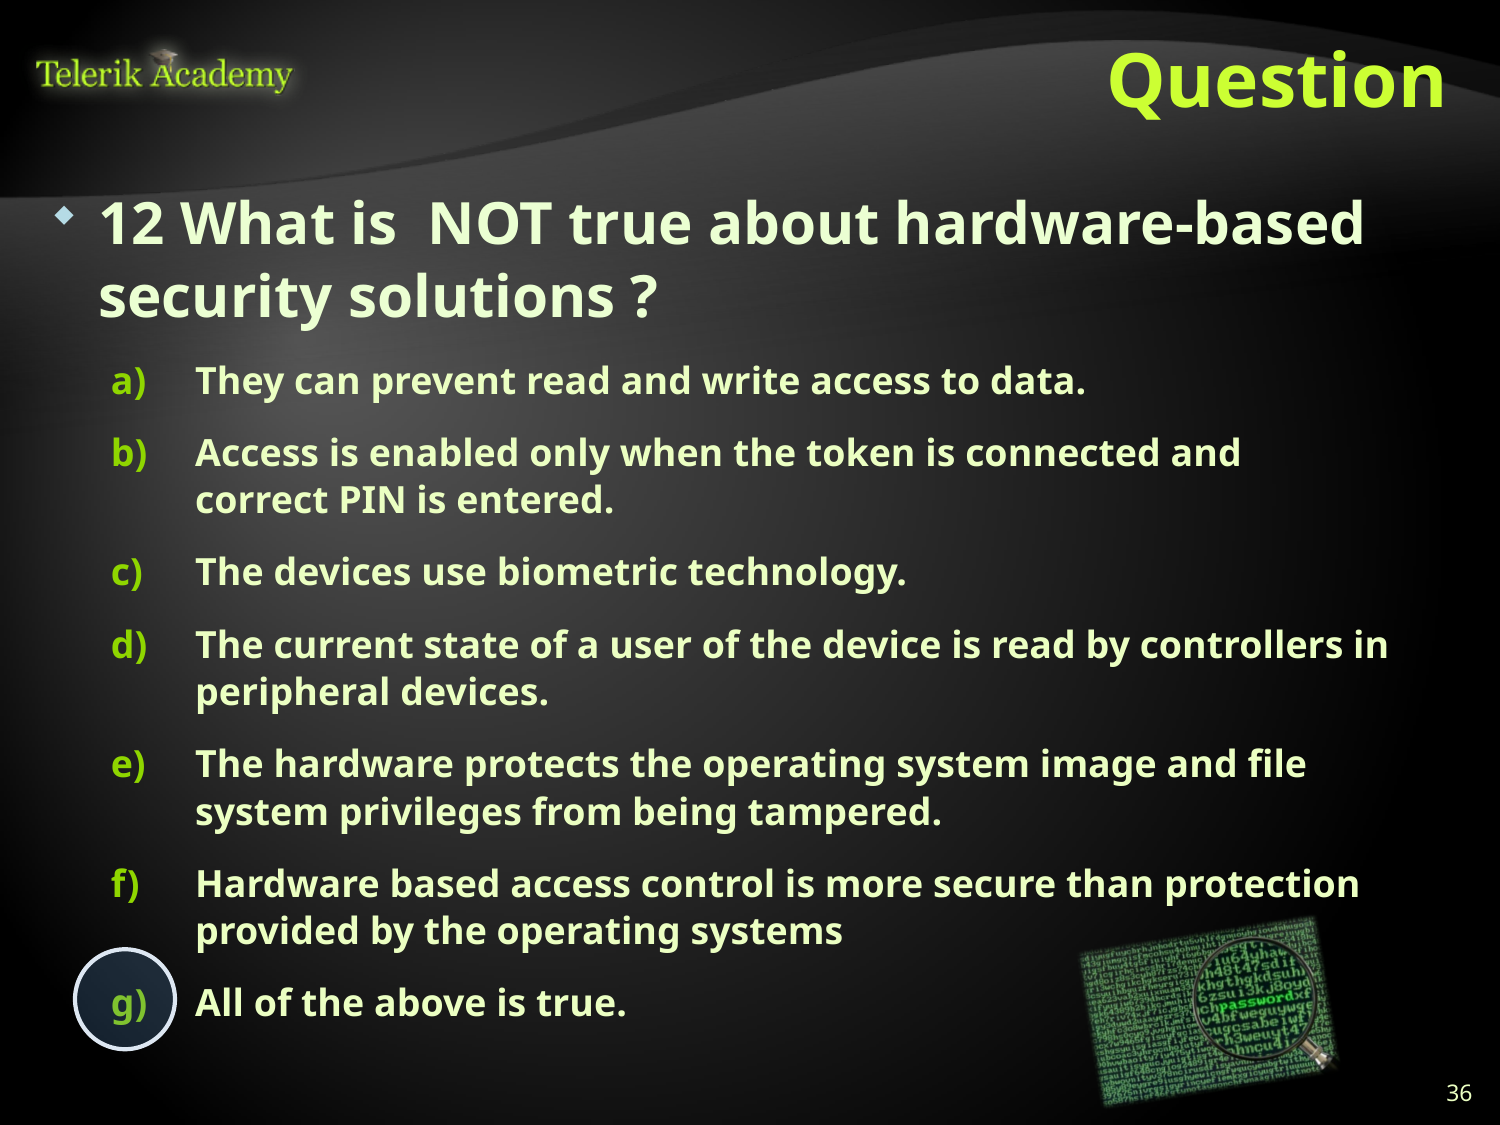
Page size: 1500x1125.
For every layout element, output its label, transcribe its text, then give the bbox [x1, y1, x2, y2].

picture [0, 0, 1500, 1125]
title Question [300, 12, 1463, 150]
slide_number 36 [1412, 1074, 1488, 1113]
list 12 What is NOT true about hardware-based security solutions ? They can prevent read and write access to data. Access is enabled only when the token is connected and correct PIN is entered. The devices use biometric technology. The current state of a user of the device is read by controllers in peripheral devices. The hardware protects the operating system image and file system privileges from being tampered. Hardware based access control is more secure than protection provided by the operating systems All of the above is true. [37, 174, 1463, 1100]
text_box [72, 947, 178, 1052]
